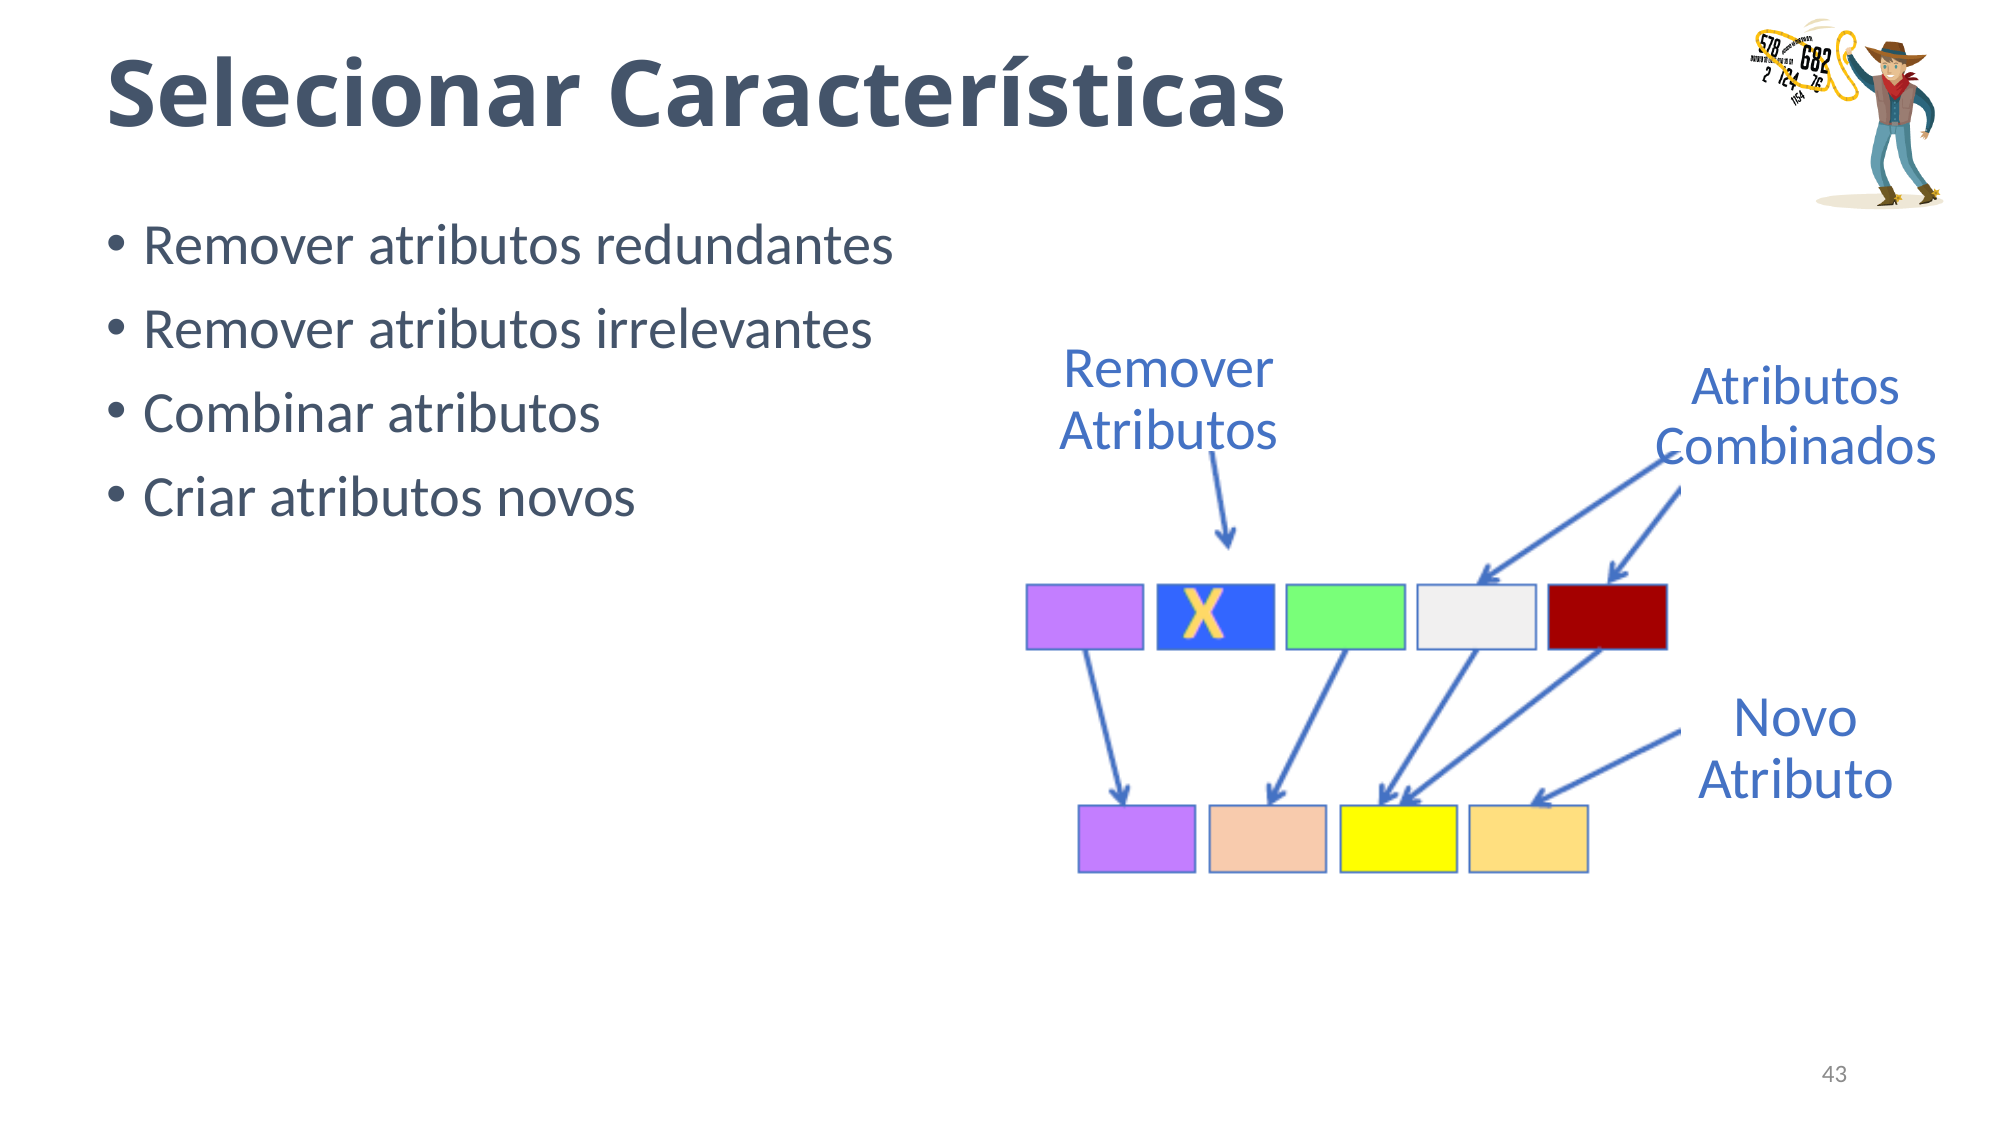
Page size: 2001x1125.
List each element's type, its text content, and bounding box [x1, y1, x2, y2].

picture [1018, 451, 1681, 903]
picture [1750, 15, 1946, 211]
text_box Novo Atributo [1681, 678, 1955, 821]
text_box Atributos Combinados [1637, 349, 1955, 492]
text_box Remover Atributos [1010, 329, 1328, 472]
slide_number 43 [1412, 1042, 1863, 1103]
title Selecionar Características [91, 15, 1750, 178]
list Remover atributos redundantes Remover atributos irrelevantes Combinar atributos Criar atributos novos [91, 206, 1011, 541]
